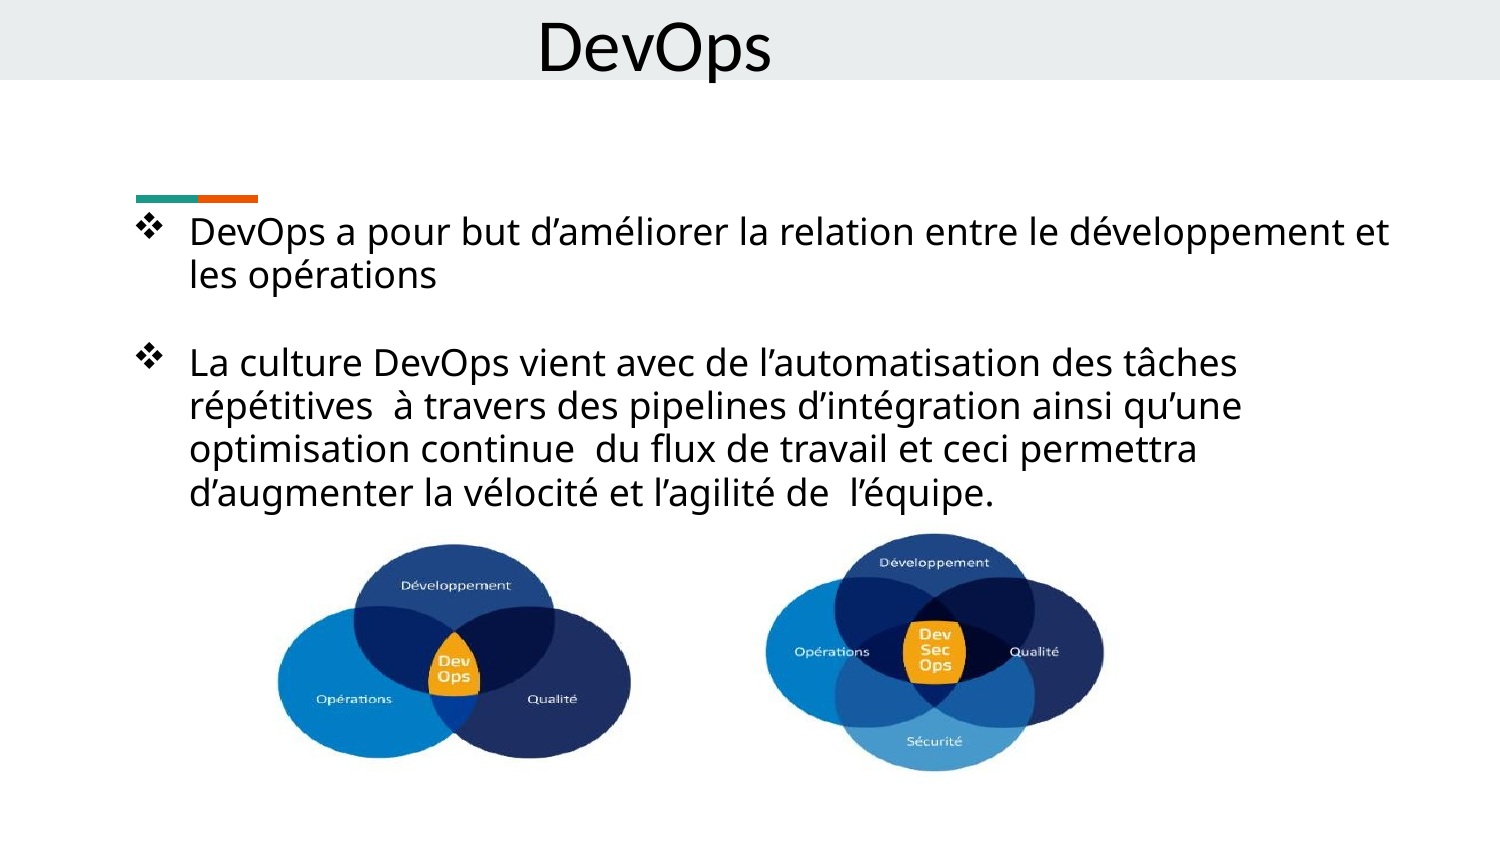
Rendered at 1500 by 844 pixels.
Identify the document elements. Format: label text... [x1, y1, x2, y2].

text_box [274, 521, 1118, 784]
text_box DevOps [537, 21, 888, 87]
text_box DevOps a pour but d’améliorer la relation entre le développement et les opérations La culture DevOps vient avec de l’automatisation des tâches répétitives à travers des pipelines d’intégration ainsi qu’une optimisation continue du flux de travail et ceci permettra d’augmenter la vélocité et l’agilité de l’équipe. [10, 209, 1411, 602]
